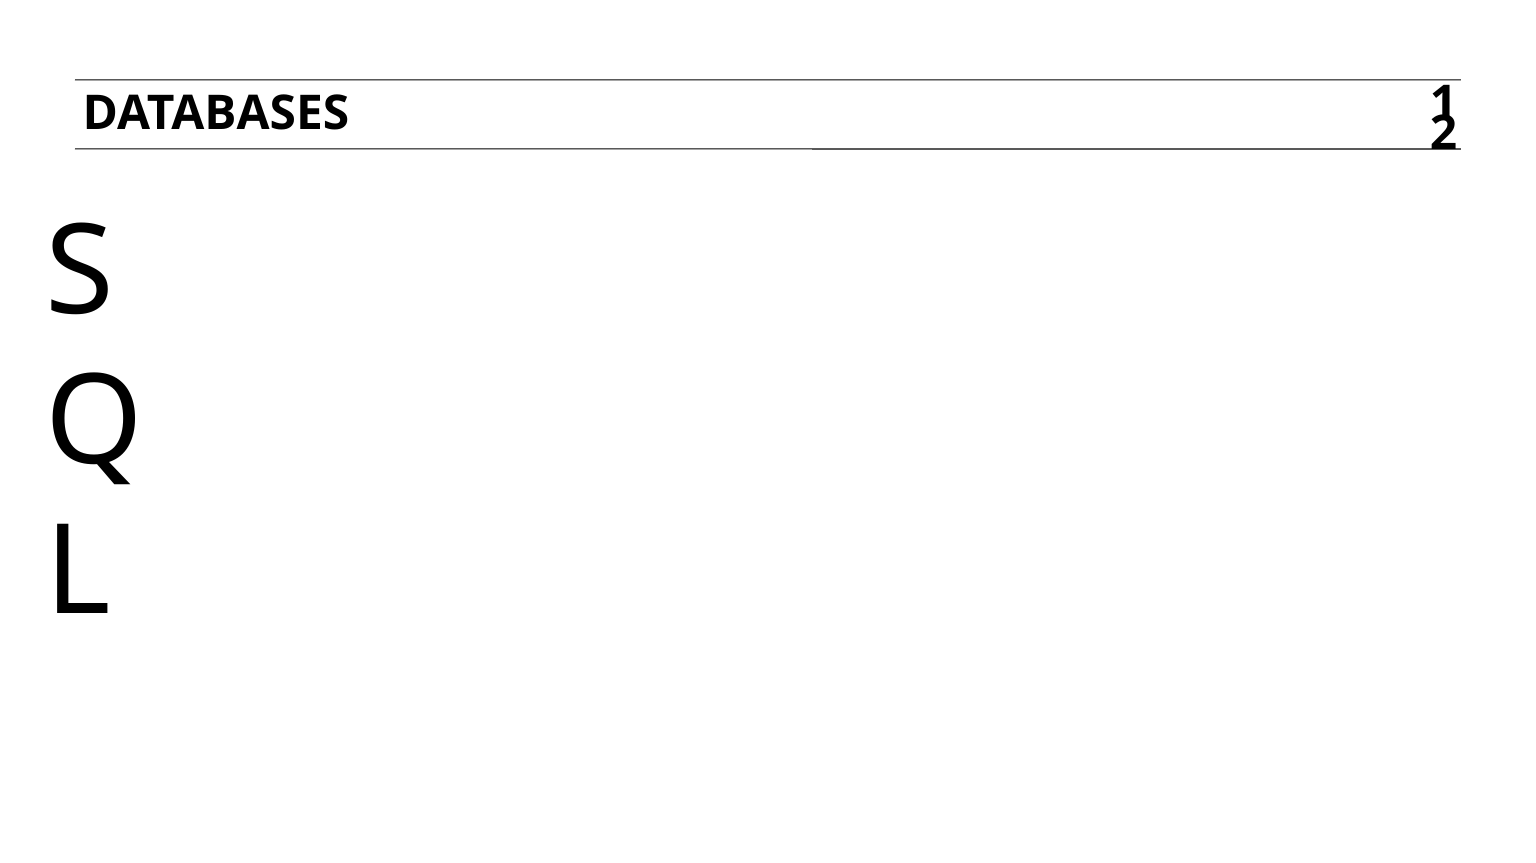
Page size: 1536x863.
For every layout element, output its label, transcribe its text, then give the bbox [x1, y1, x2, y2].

text_box S Q L [30, 181, 1431, 646]
slide_number 12 [1419, 86, 1461, 138]
list databases [67, 81, 1118, 132]
